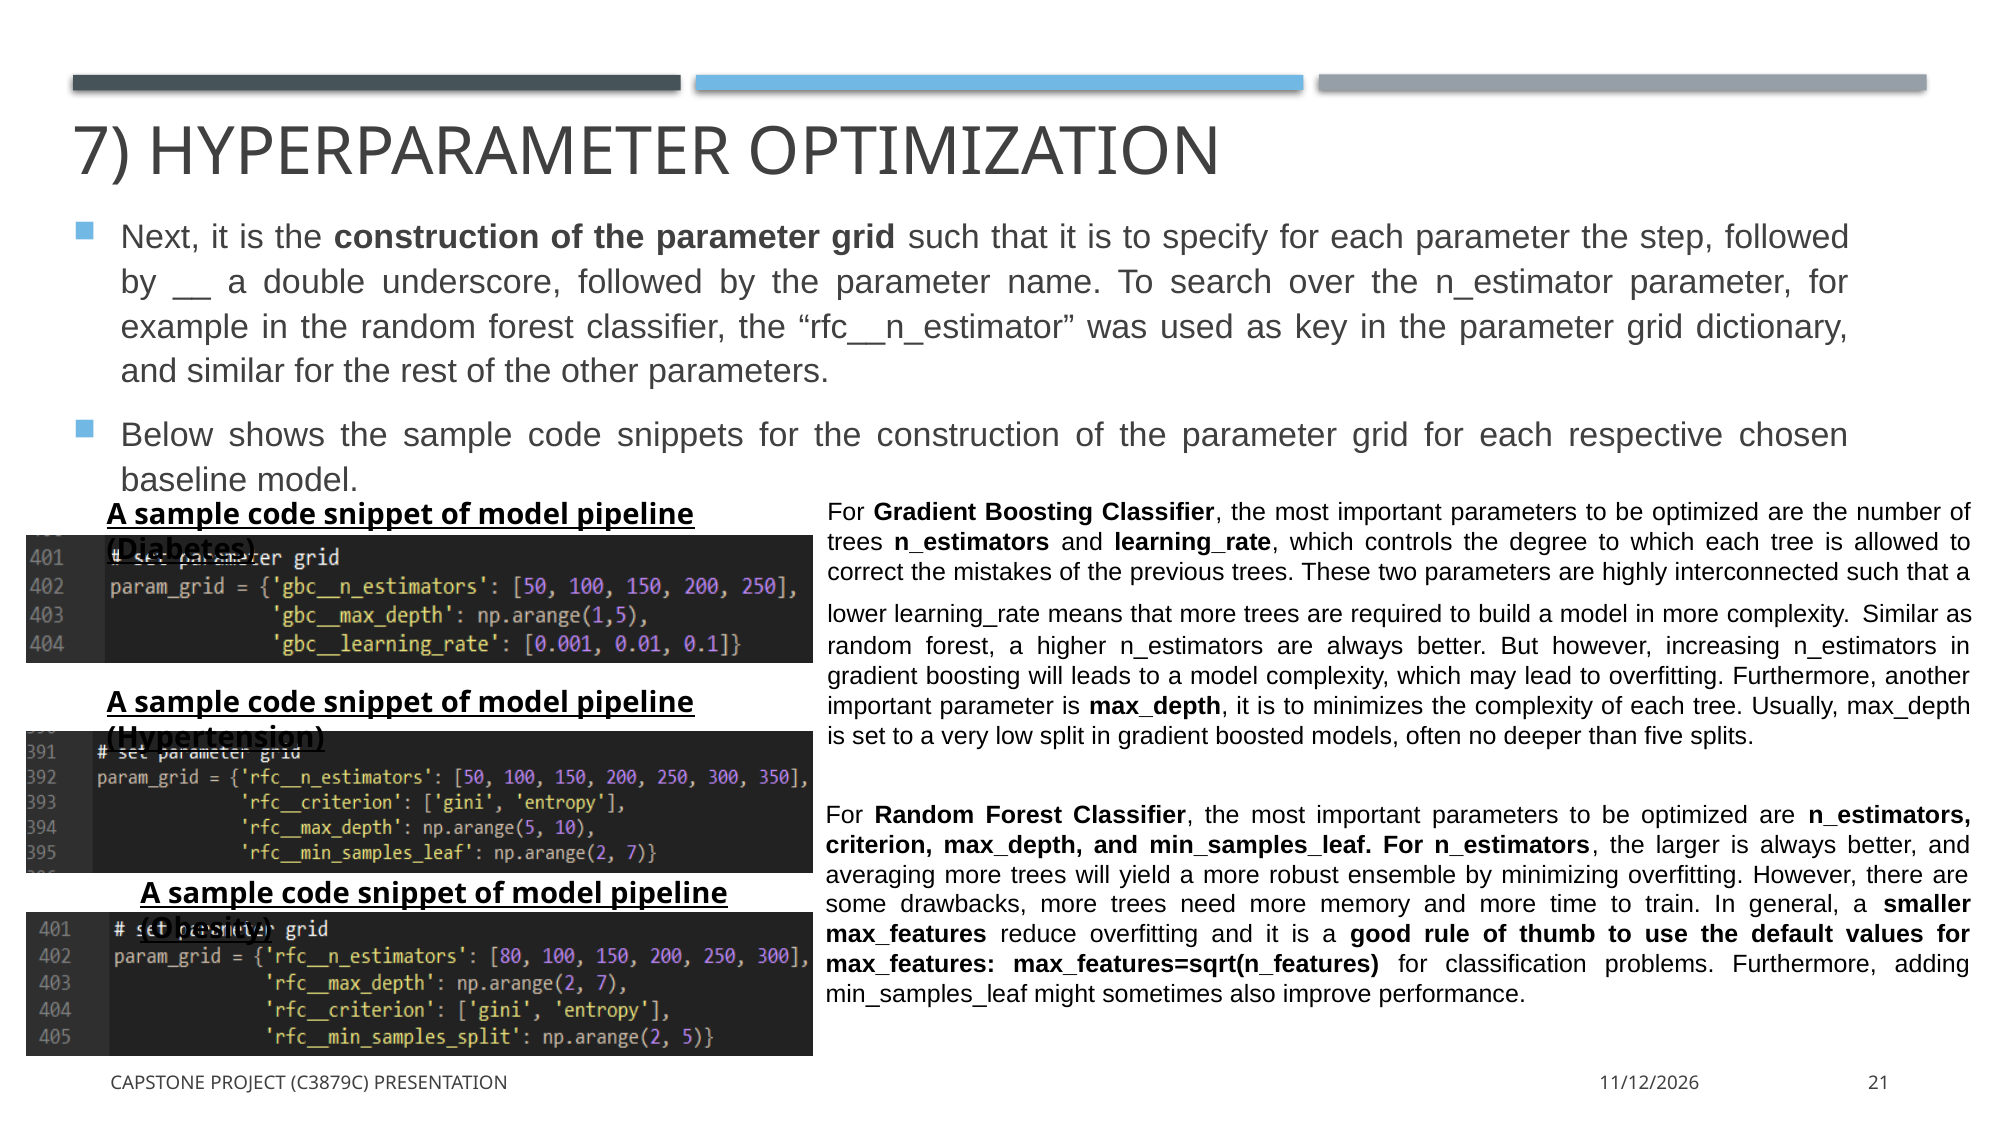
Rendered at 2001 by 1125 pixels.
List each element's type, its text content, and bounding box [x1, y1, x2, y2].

text_box For Gradient Boosting Classifier, the most important parameters to be optimized are the number of trees n_estimators and learning_rate, which controls the degree to which each tree is allowed to correct the mistakes of the previous trees. These two parameters are highly interconnected such that a lower learning_rate means that more trees are required to build a model in more complexity. Similar as random forest, a higher n_estimators are always better. But however, increasing n_estimators in gradient boosting will leads to a model complexity, which may lead to overfitting. Furthermore, another important parameter is max_depth, it is to minimizes the complexity of each tree. Usually, max_depth is set to a very low split in gradient boosted models, often no deeper than five splits. [812, 487, 1988, 788]
picture [25, 912, 813, 1056]
text_box A sample code snippet of model pipeline (Obesity) [125, 883, 810, 910]
text_box A sample code snippet of model pipeline (Hypertension) [91, 675, 811, 729]
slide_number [1247, 1053, 1715, 1114]
slide_number 21 [1732, 1053, 1905, 1114]
list Next, it is the construction of the parameter grid such that it is to specify for each parameter the step, followed by __ a double underscore, followed by the parameter name. To search over the n_estimator parameter, for example in the random forest classifier, the “rfc__n_estimator” was used as key in the parameter grid dictionary, and similar for the rest of the other parameters. Below shows the sample code snippets for the construction of the parameter grid for each respective chosen baseline model. [57, 202, 1867, 507]
footer Capstone Project (C3879C) Presentation [95, 1053, 1230, 1114]
text_box A sample code snippet of model pipeline (Diabetes) [91, 487, 811, 534]
picture [25, 730, 813, 873]
picture [25, 535, 813, 664]
text_box For Random Forest Classifier, the most important parameters to be optimized are n_estimators, criterion, max_depth, and min_samples_leaf. For n_estimators, the larger is always better, and averaging more trees will yield a more robust ensemble by minimizing overfitting. However, there are some drawbacks, more trees need more memory and more time to train. In general, a smaller max_features reduce overfitting and it is a good rule of thumb to use the default values for max_features: max_features=sqrt(n_features) for classification problems. Furthermore, adding min_samples_leaf might sometimes also improve performance. [810, 790, 1986, 1046]
title 7) Hyperparameter Optimization [57, 0, 1867, 195]
